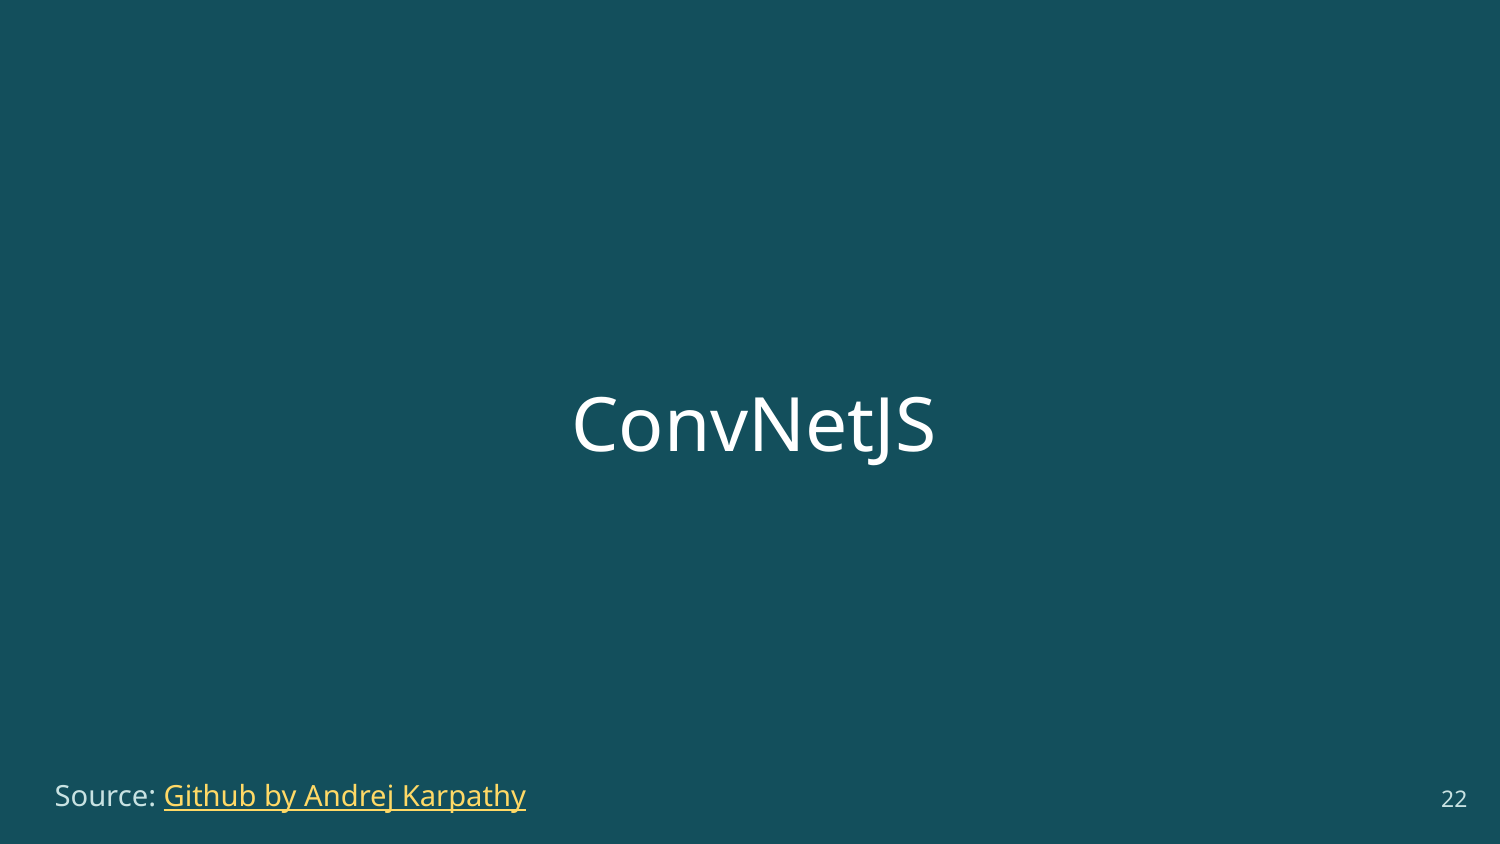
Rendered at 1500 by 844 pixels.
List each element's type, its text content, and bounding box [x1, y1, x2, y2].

slide_number ‹#› [1392, 767, 1483, 833]
text_box Source: Github by Andrej Karpathy [39, 762, 647, 800]
title ConvNetJS [110, 351, 1399, 493]
